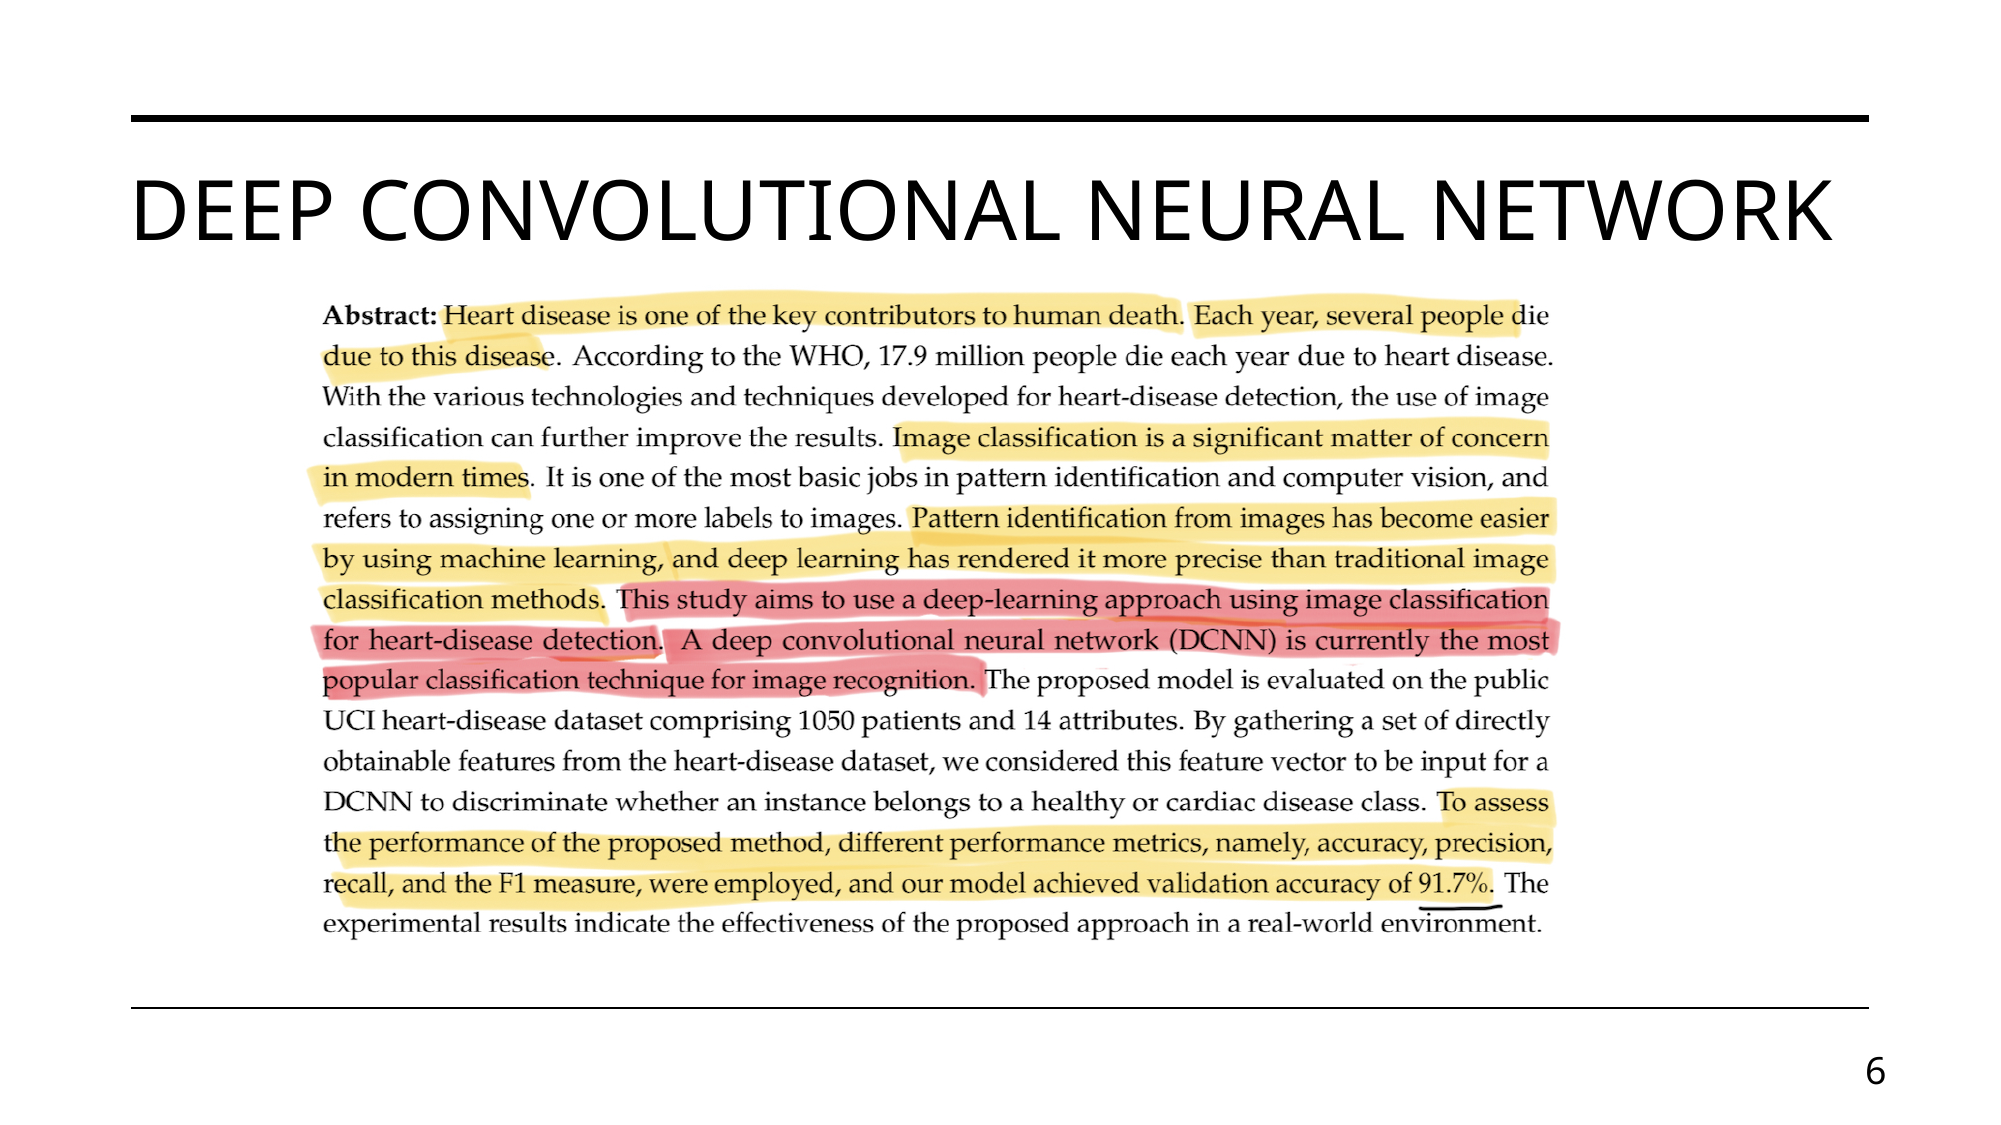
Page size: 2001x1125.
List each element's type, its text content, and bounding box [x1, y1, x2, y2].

slide_number 6 [1791, 1042, 1902, 1103]
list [293, 281, 1605, 963]
title Deep Convolutional Neural Network [114, 149, 1869, 365]
